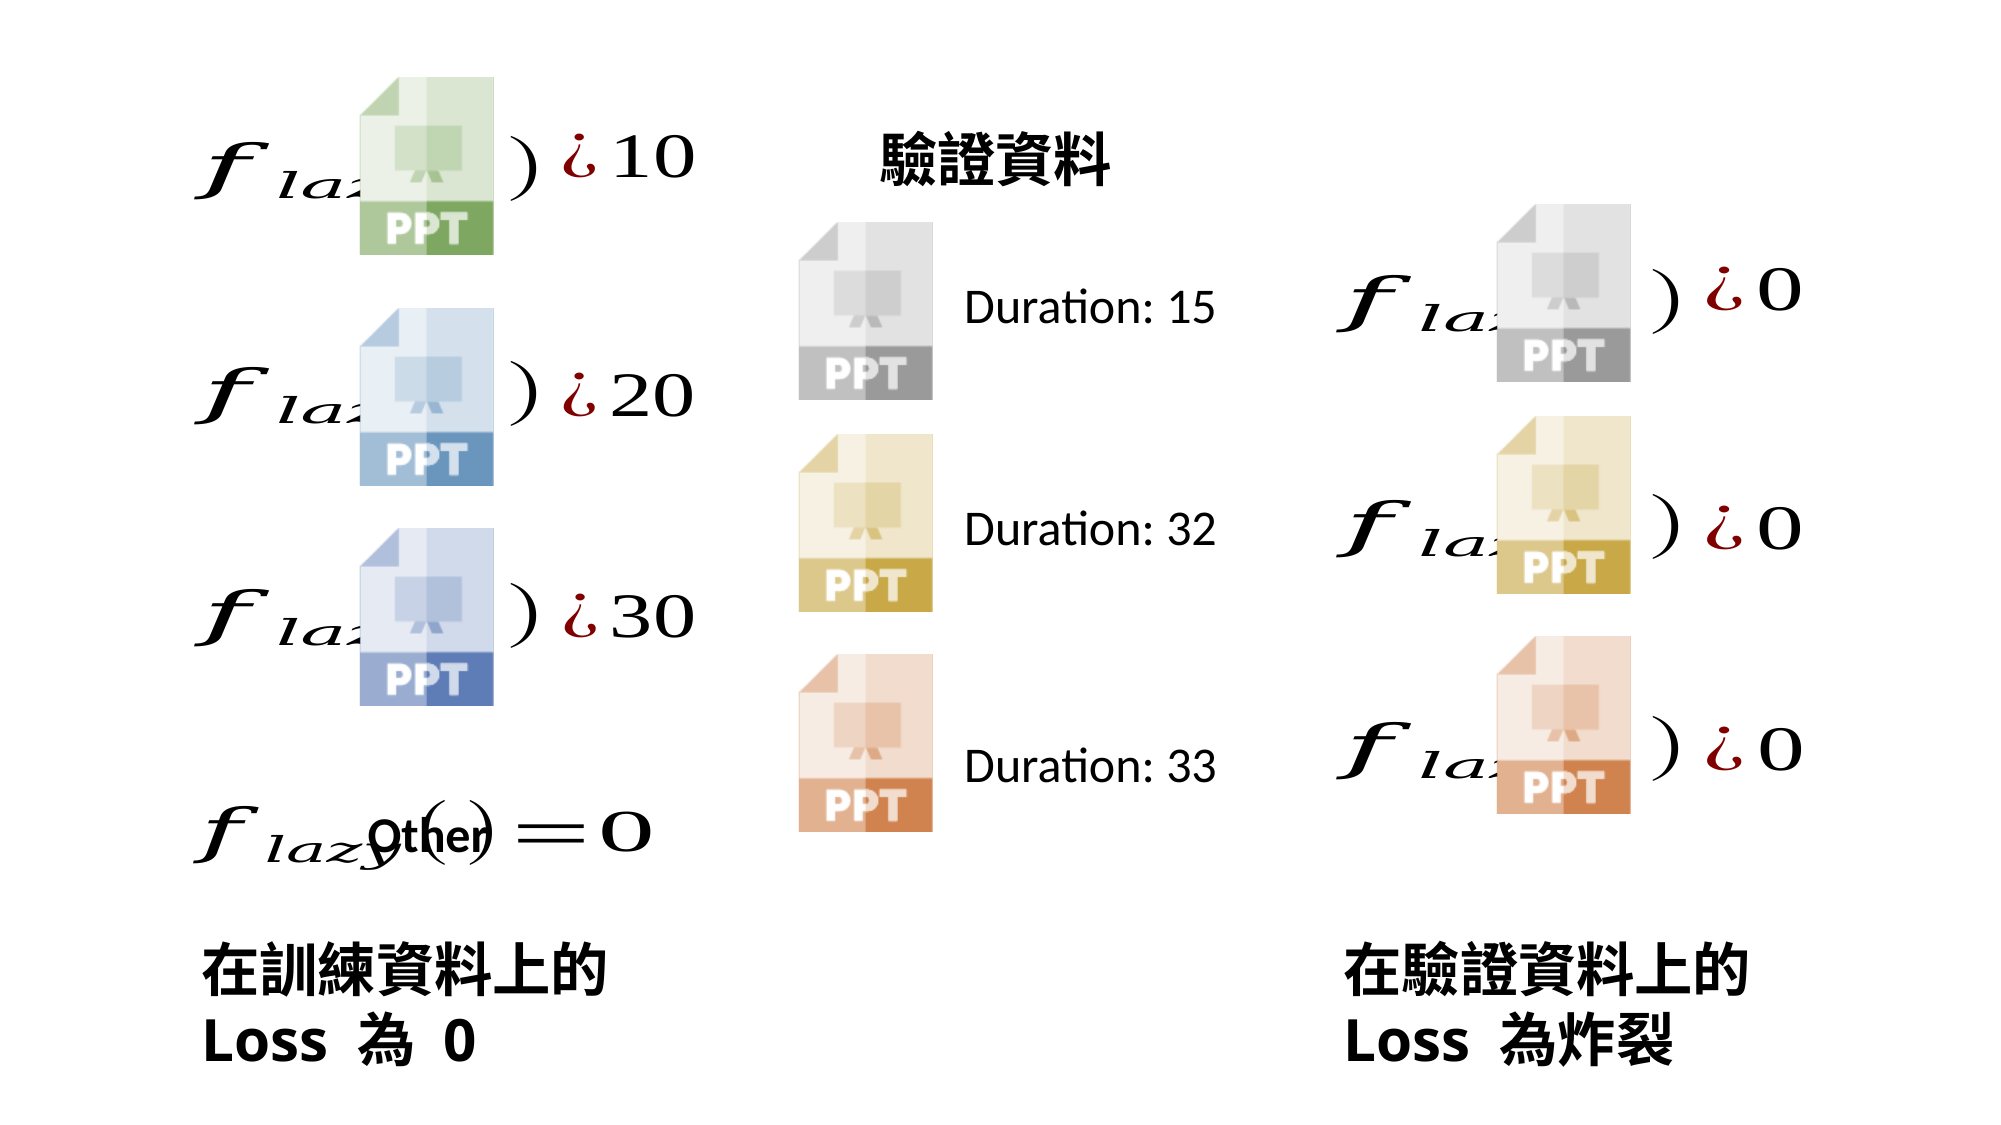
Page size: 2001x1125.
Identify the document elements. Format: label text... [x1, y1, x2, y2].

text_box 在訓練資料上的 Loss 為 0 [186, 925, 723, 1081]
picture [1475, 636, 1653, 814]
text_box 驗證資料 [808, 115, 1183, 201]
picture [777, 222, 955, 400]
text_box Duration: 33 [955, 725, 1366, 801]
picture [777, 434, 955, 613]
picture [1475, 416, 1653, 594]
picture [338, 308, 516, 486]
picture [338, 528, 516, 706]
text_box Duration: 15 [955, 266, 1366, 341]
text_box 在驗證資料上的 Loss 為炸裂 [1328, 925, 1865, 1081]
text_box Duration: 32 [955, 488, 1366, 563]
picture [777, 654, 955, 832]
picture [338, 77, 516, 255]
picture [1475, 204, 1653, 382]
text_box Other [281, 794, 575, 870]
